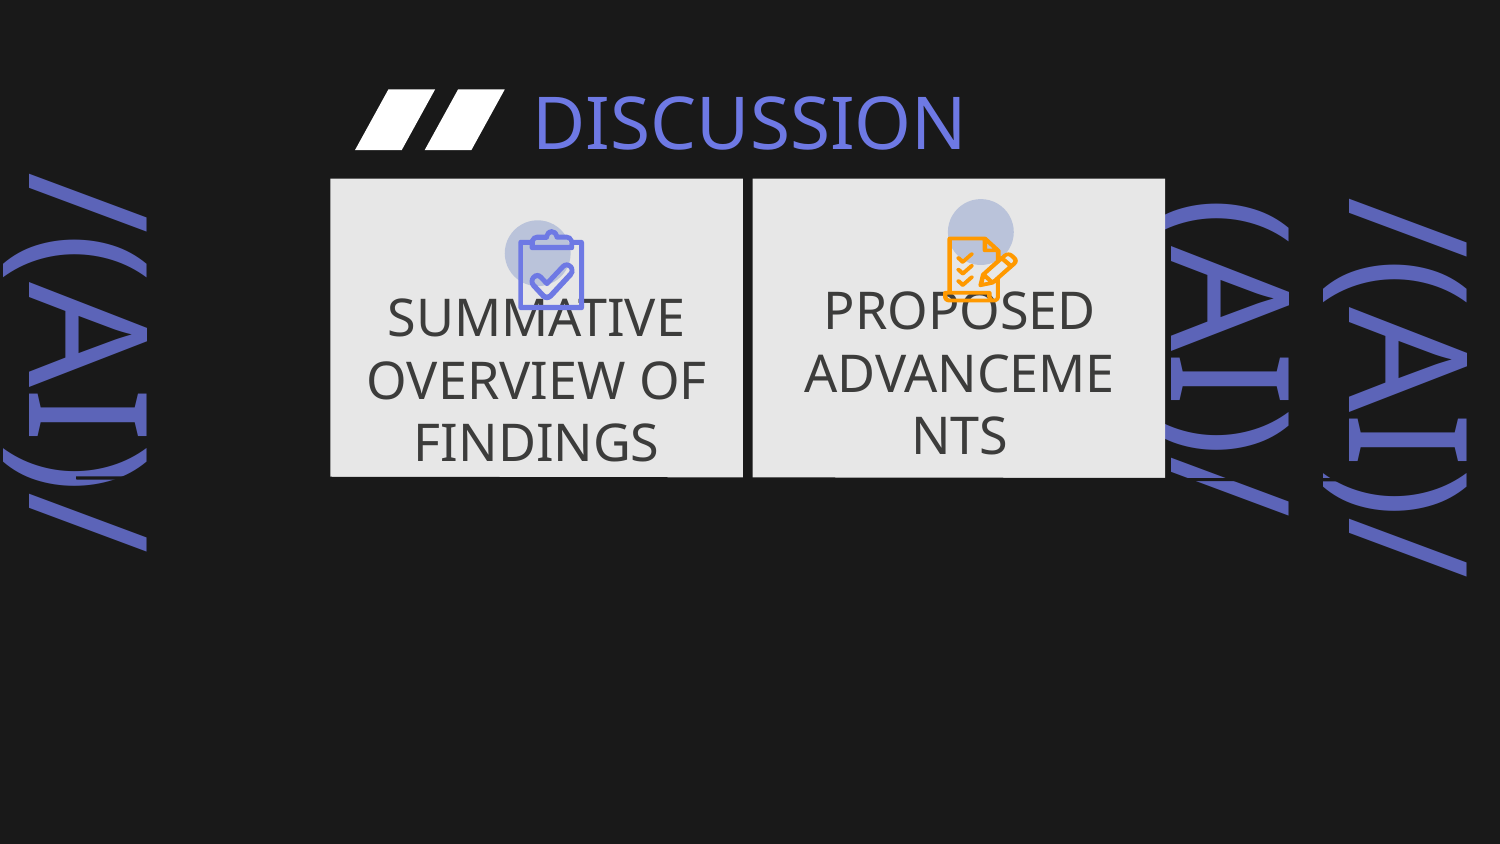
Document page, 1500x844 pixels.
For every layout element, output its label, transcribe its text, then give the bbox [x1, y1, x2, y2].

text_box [354, 89, 506, 151]
text_box [330, 178, 743, 328]
title PROPOSED ADVANCEMENTS [770, 328, 1149, 415]
text_box [504, 220, 558, 274]
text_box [518, 228, 585, 311]
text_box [942, 236, 1019, 303]
title SUMMATIVE OVERVIEW OF FINDINGS [330, 328, 743, 429]
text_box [75, 477, 1425, 481]
title DISCUSSION [118, 72, 1382, 167]
text_box [947, 199, 1014, 235]
text_box [752, 178, 1166, 476]
text_box [330, 429, 743, 476]
